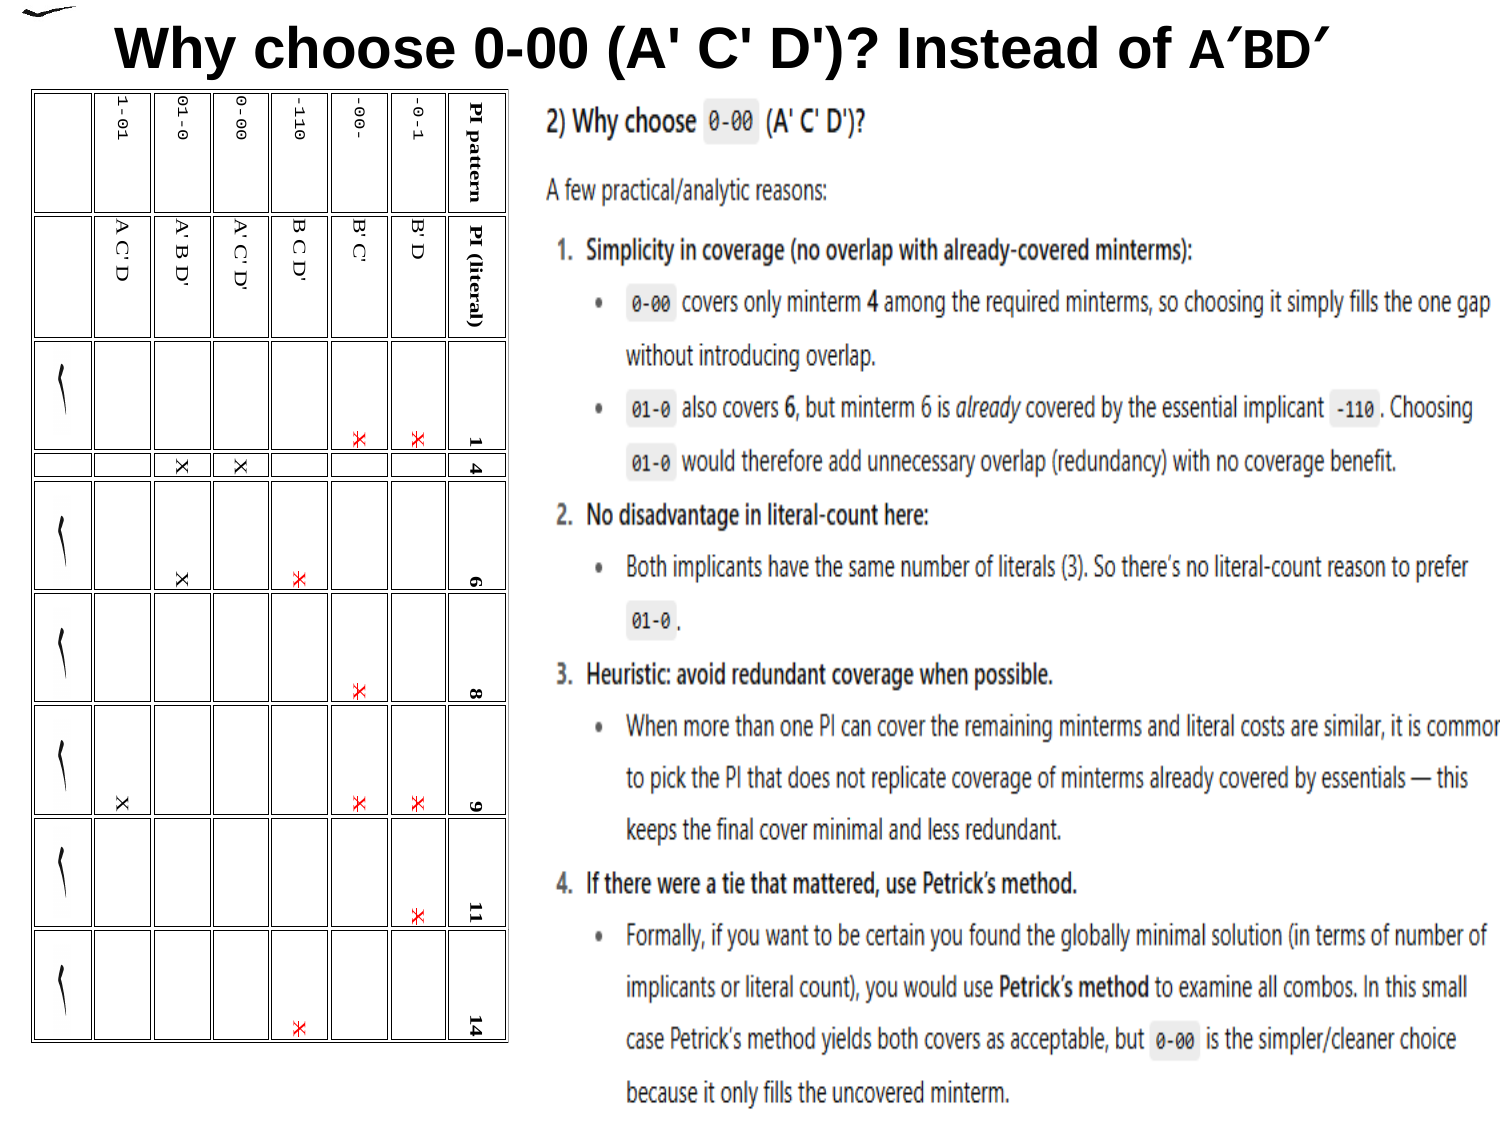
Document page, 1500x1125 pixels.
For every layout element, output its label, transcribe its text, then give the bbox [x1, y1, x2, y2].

picture [0, 87, 1500, 1113]
title Why choose 0-00 (A' C' D')? Instead of A′BD′ [99, 0, 1438, 147]
picture [0, 0, 99, 24]
